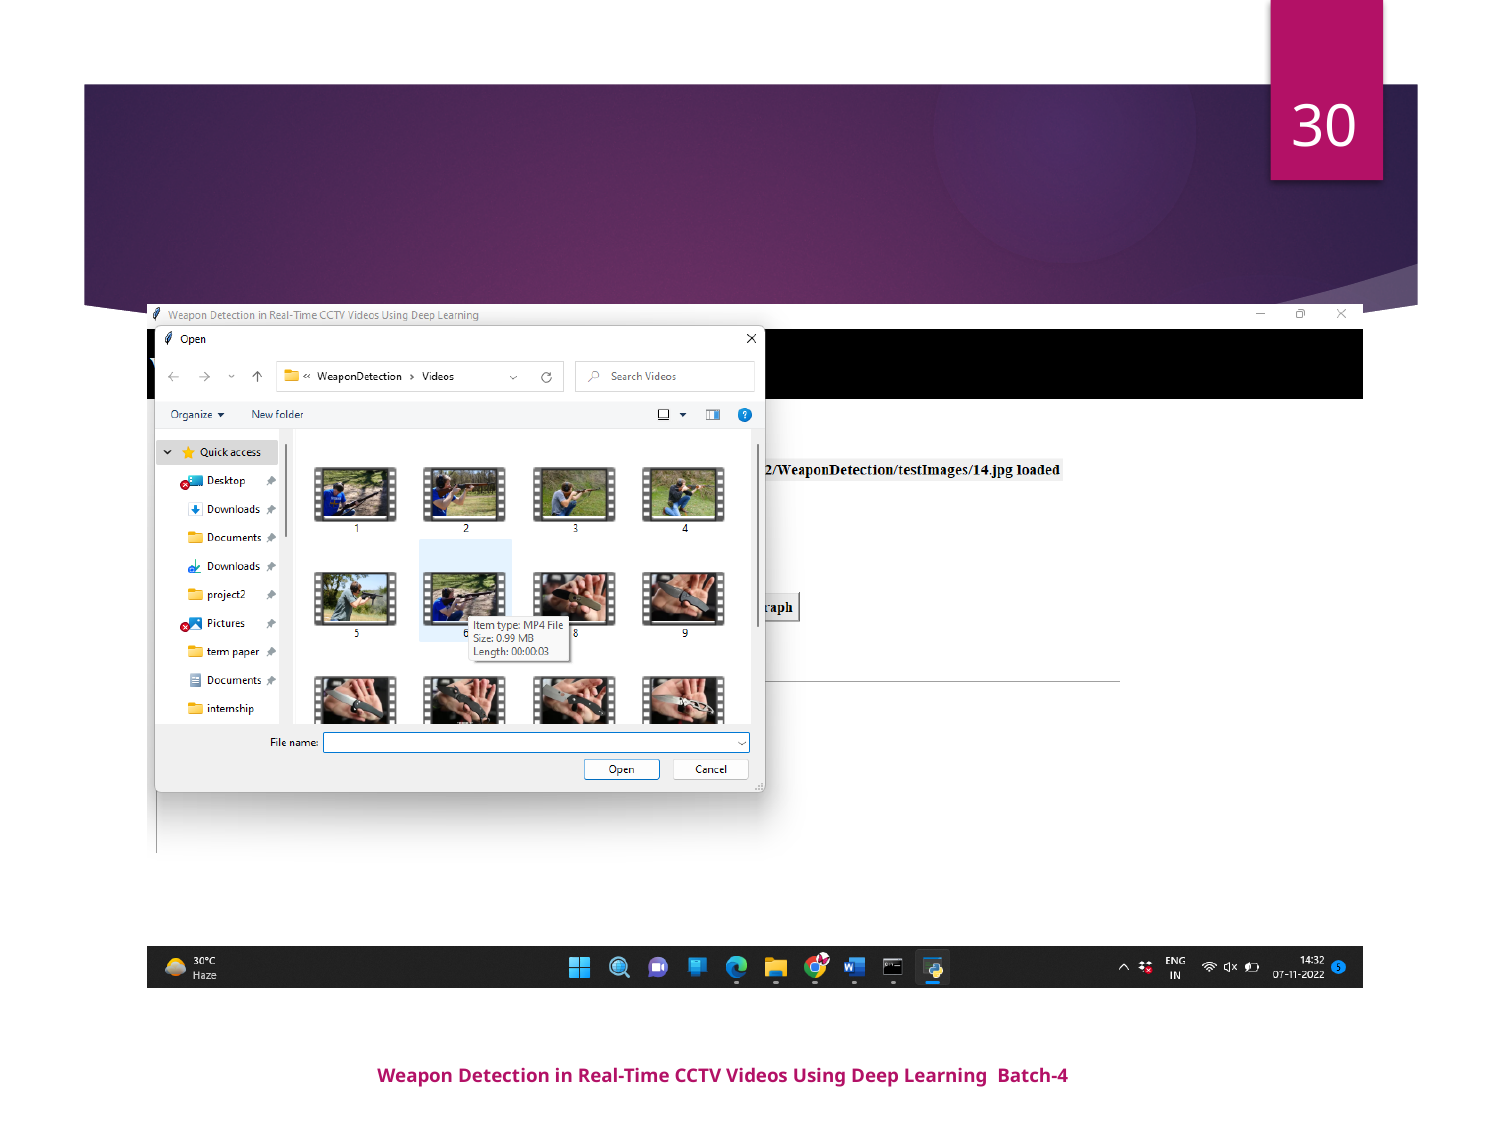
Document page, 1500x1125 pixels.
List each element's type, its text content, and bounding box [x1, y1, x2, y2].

footer Weapon Detection in Real-Time CCTV Videos Using Deep Learning Batch-4 [362, 1050, 1204, 1094]
slide_number 30 [1259, 48, 1390, 175]
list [146, 303, 1363, 988]
